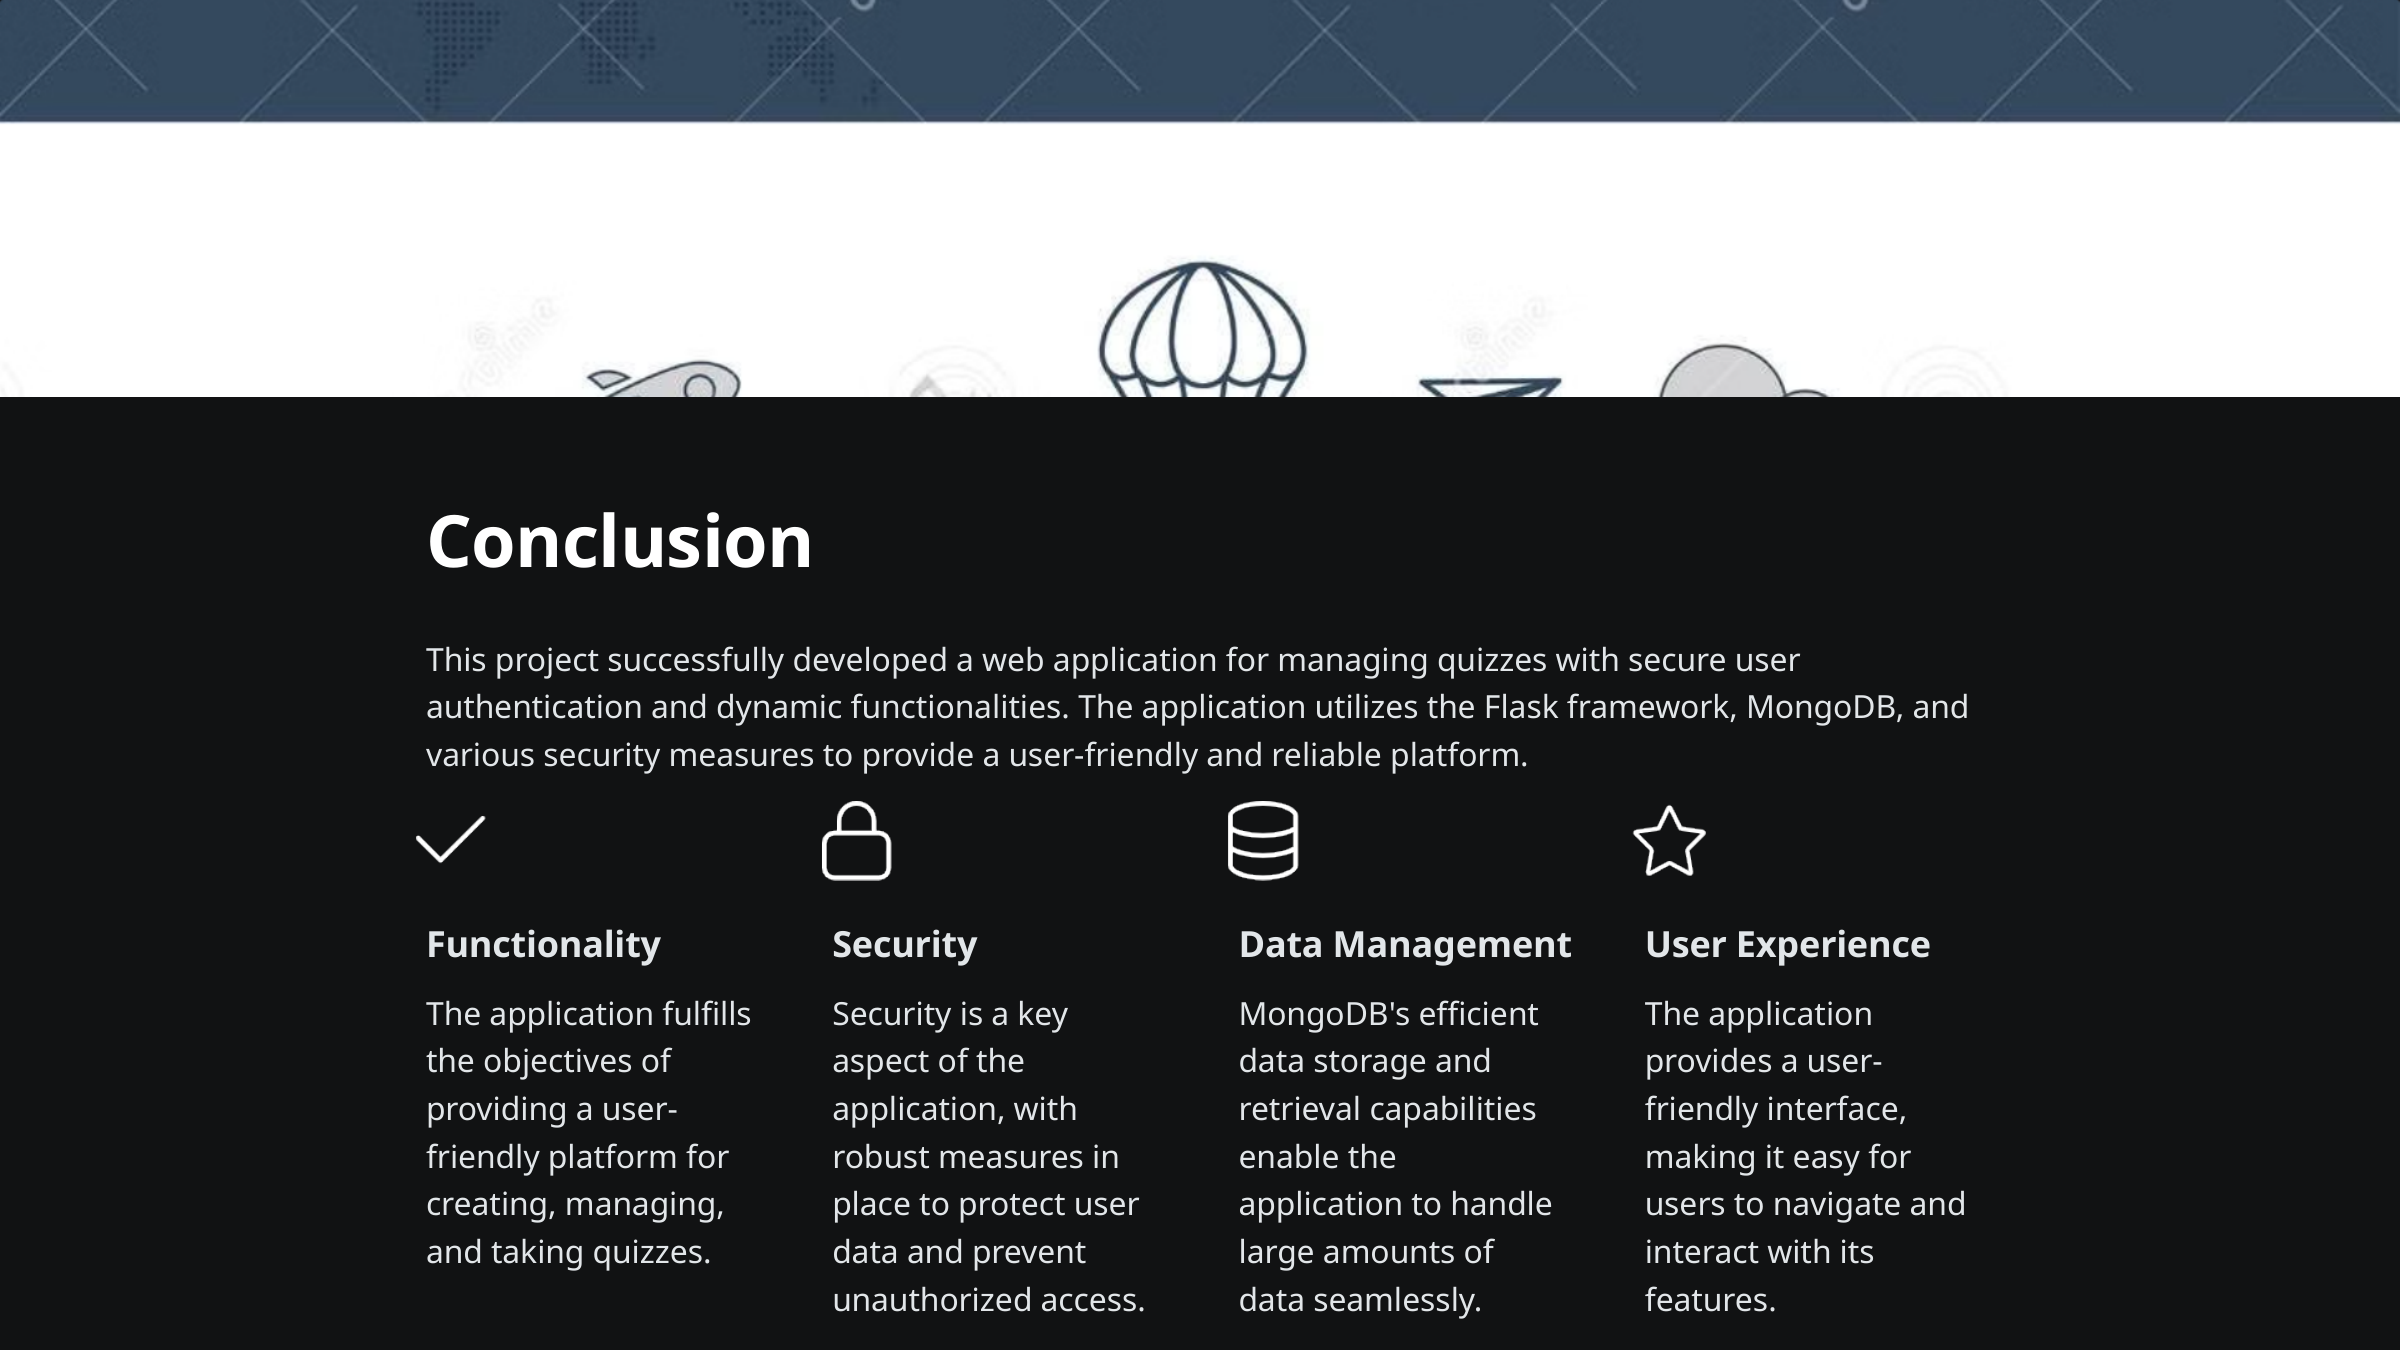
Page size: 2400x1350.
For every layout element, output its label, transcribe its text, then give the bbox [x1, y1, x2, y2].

picture [1629, 801, 1710, 881]
text_box Security [817, 912, 1177, 958]
text_box Data Management [1223, 912, 1583, 958]
text_box The application fulfills the objectives of providing a user-friendly platform for creating, managing, and taking quizzes. [411, 976, 770, 1215]
picture [1223, 801, 1304, 881]
text_box MongoDB's efficient data storage and retrieval capabilities enable the application to handle large amounts of data seamlessly. [1223, 976, 1583, 1263]
text_box Security is a key aspect of the application, with robust measures in place to protect user data and prevent unauthorized access. [817, 976, 1177, 1263]
text_box Functionality [411, 912, 770, 958]
text_box This project successfully developed a web application for managing quizzes with secure user authentication and dynamic functionalities. The application utilizes the Flask framework, MongoDB, and various security measures to provide a user-friendly and reliable platform. [411, 622, 1989, 766]
text_box Conclusion [411, 484, 1134, 575]
picture [411, 801, 491, 881]
picture [0, 0, 2400, 398]
picture [817, 801, 897, 881]
text_box The application provides a user-friendly interface, making it easy for users to navigate and interact with its features. [1630, 976, 1989, 1215]
text_box User Experience [1630, 912, 1989, 958]
text_box [0, 398, 2400, 1350]
